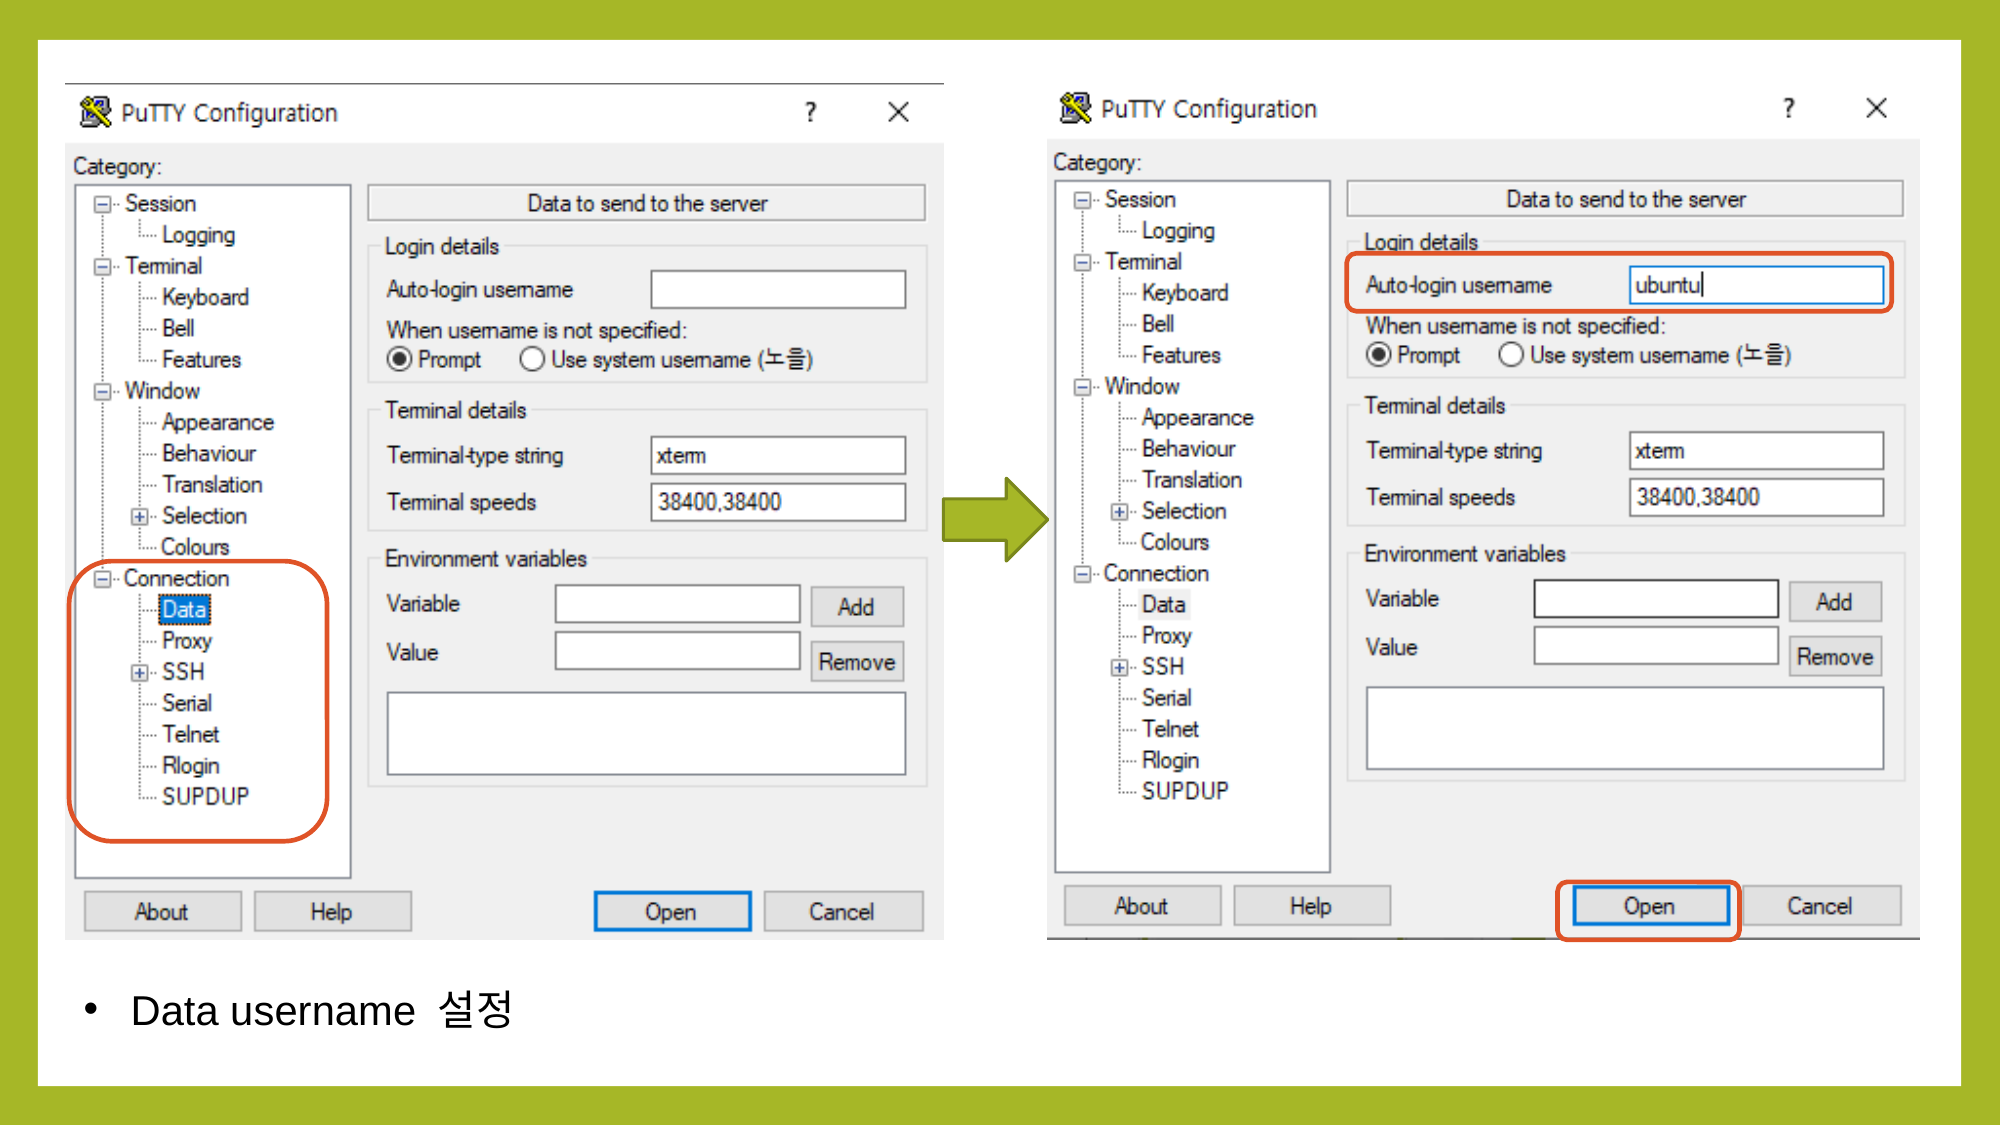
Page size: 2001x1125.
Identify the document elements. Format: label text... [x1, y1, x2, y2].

text_box Data username 설정 [69, 976, 733, 1041]
picture [65, 83, 944, 941]
text_box [950, 476, 1041, 563]
picture [1047, 83, 1920, 941]
